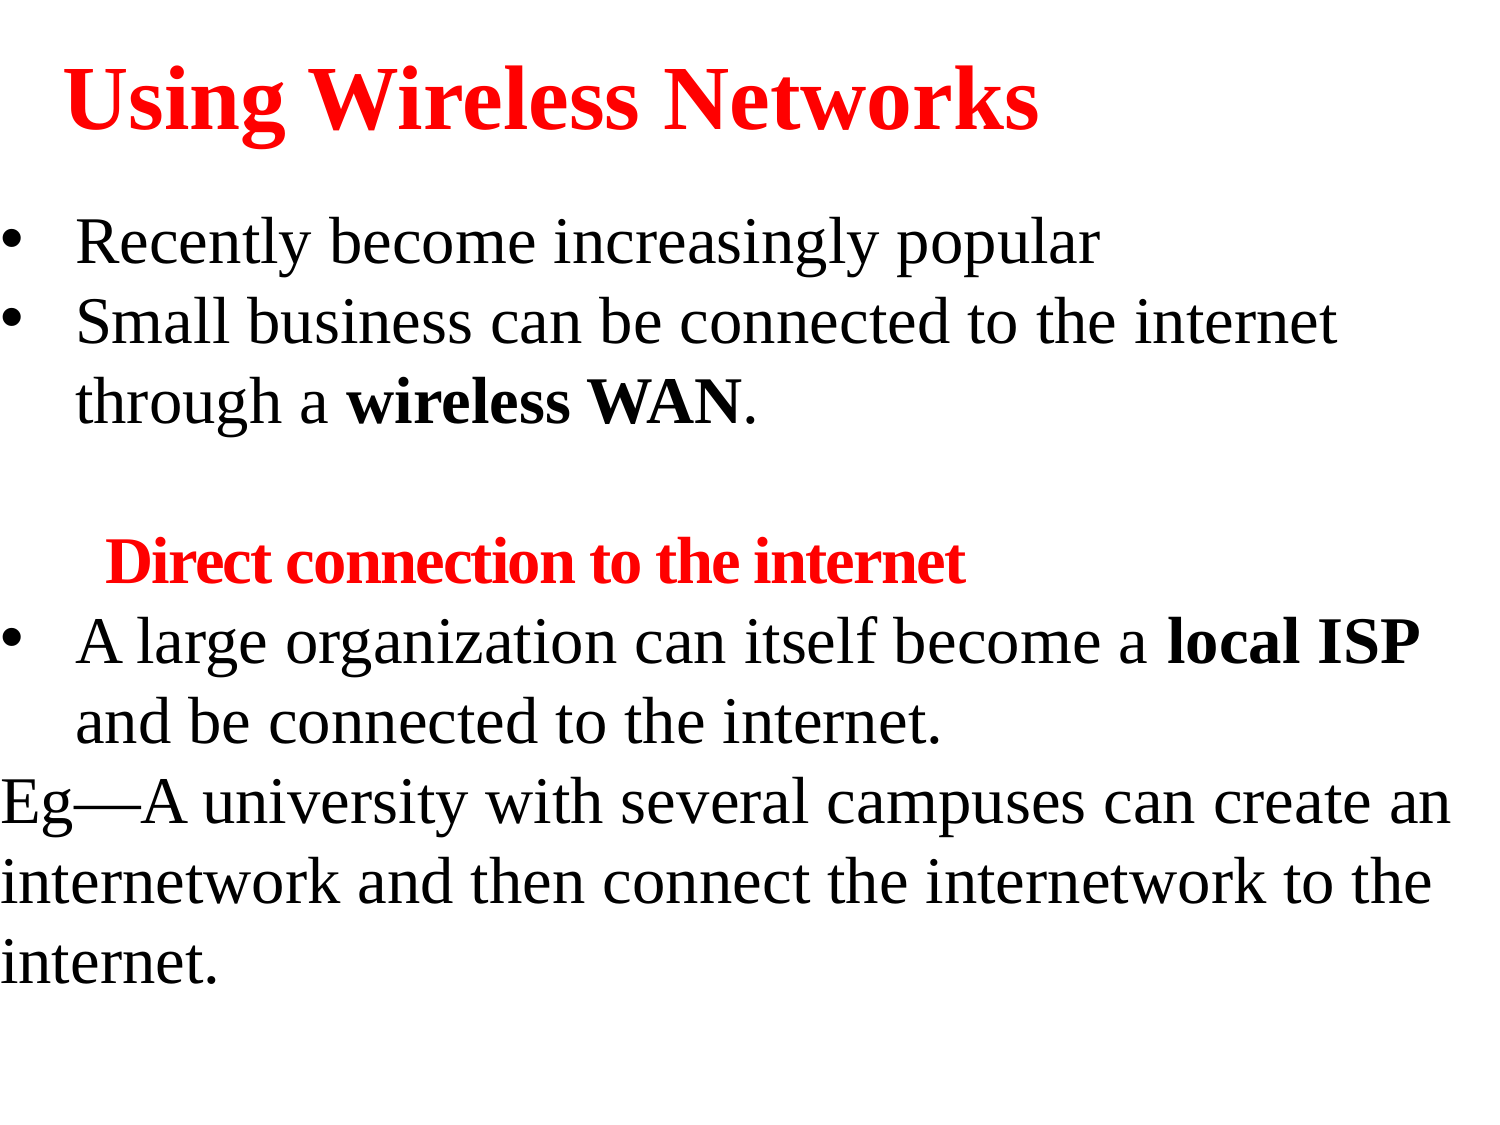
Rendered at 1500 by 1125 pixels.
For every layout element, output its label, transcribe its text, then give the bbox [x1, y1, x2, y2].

text_box Using Wireless Networks [62, 37, 1342, 151]
text_box Recently become increasingly popular Small business can be connected to the internet through a wireless WAN. Direct connection to the internet A large organization can itself become a local ISP and be connected to the internet. Eg—A university with several campuses can create an internetwork and then connect the internetwork to the internet. [0, 151, 1500, 1121]
